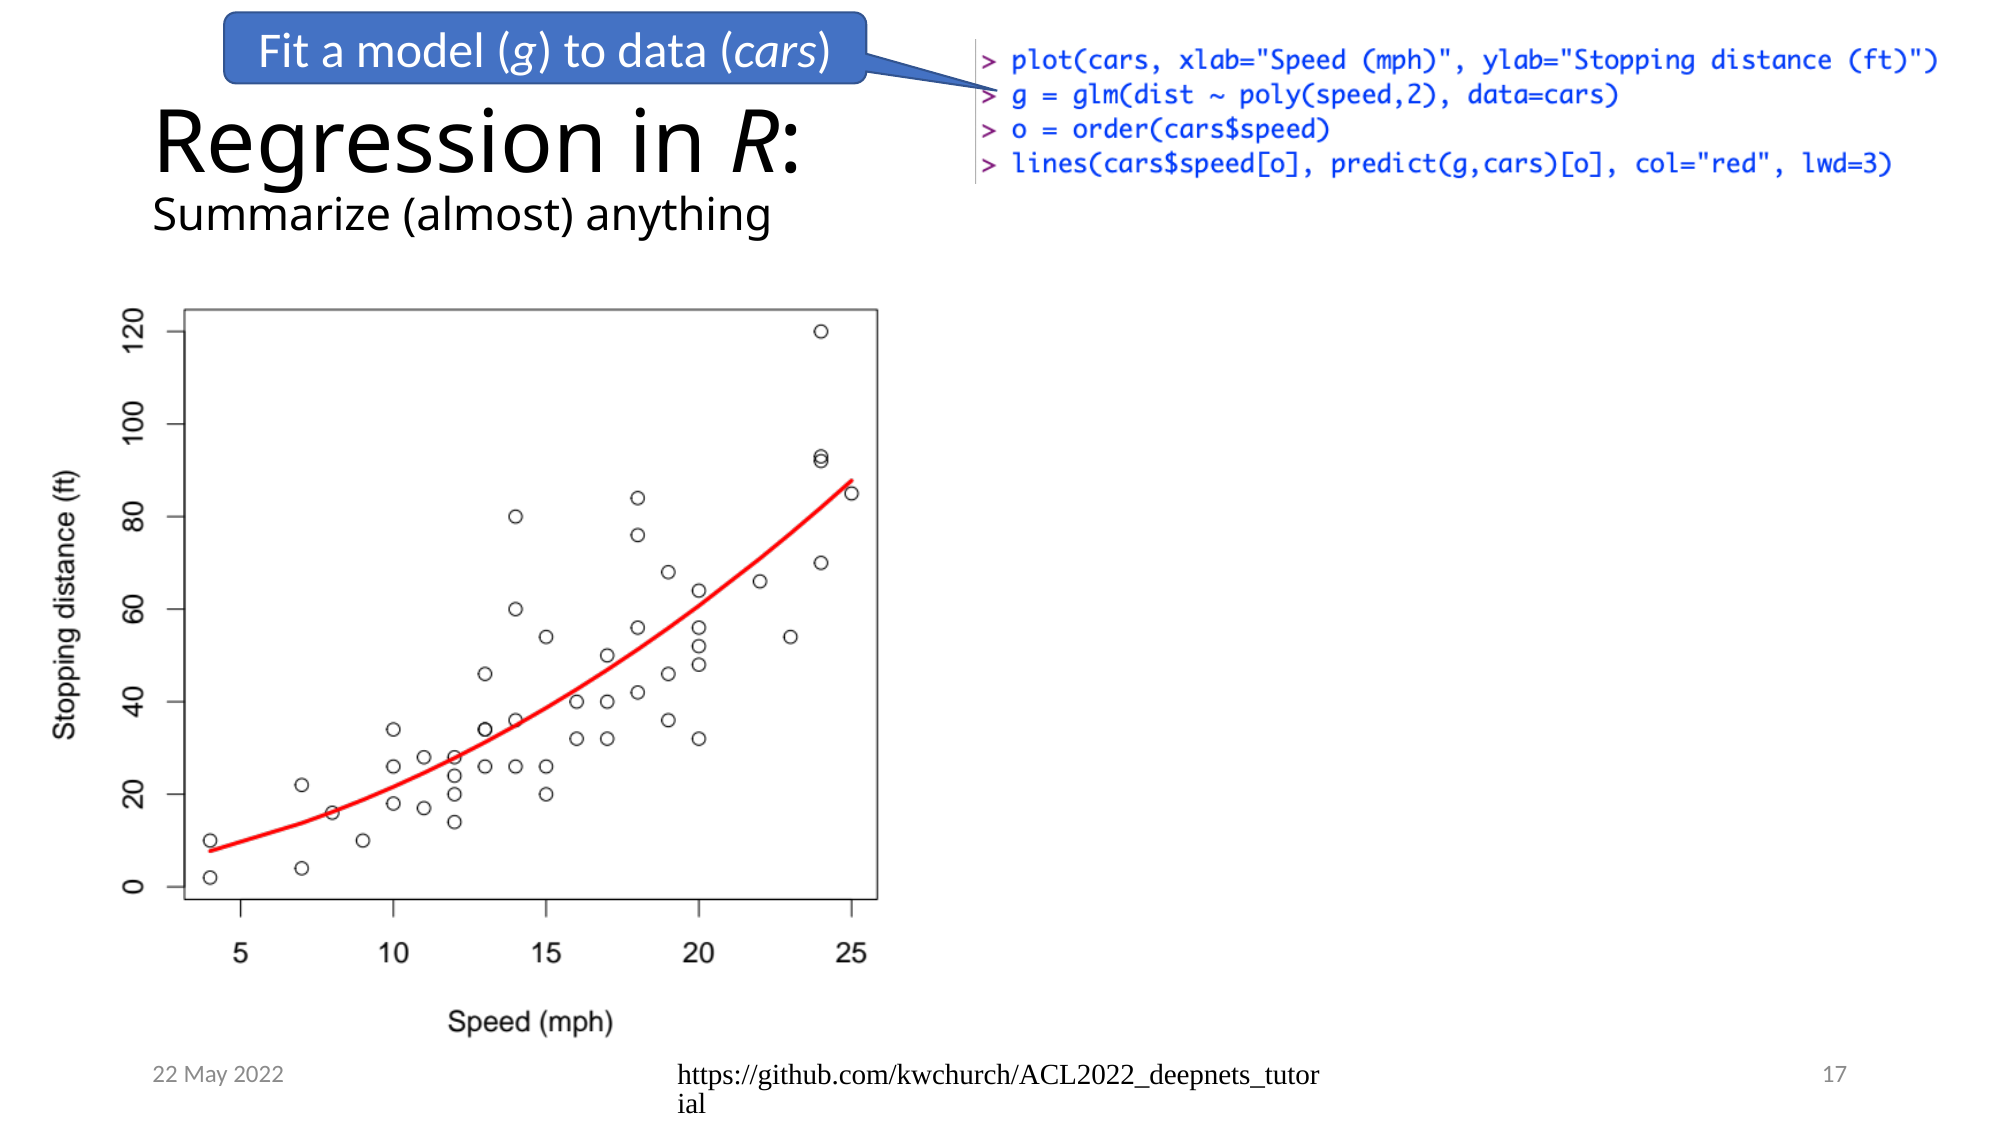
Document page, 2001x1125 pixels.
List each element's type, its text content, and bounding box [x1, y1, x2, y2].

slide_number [137, 1073, 588, 1103]
picture [43, 168, 948, 1073]
picture [975, 39, 1961, 184]
title Regression in R: Summarize (almost) anything [137, 59, 920, 168]
slide_number 17 [1412, 1042, 1863, 1103]
footer https://github.com/kwchurch/ACL2022_deepnets_tutorial [662, 1042, 1338, 1103]
text_box Fit a model (g) to data (cars) [223, 11, 975, 89]
